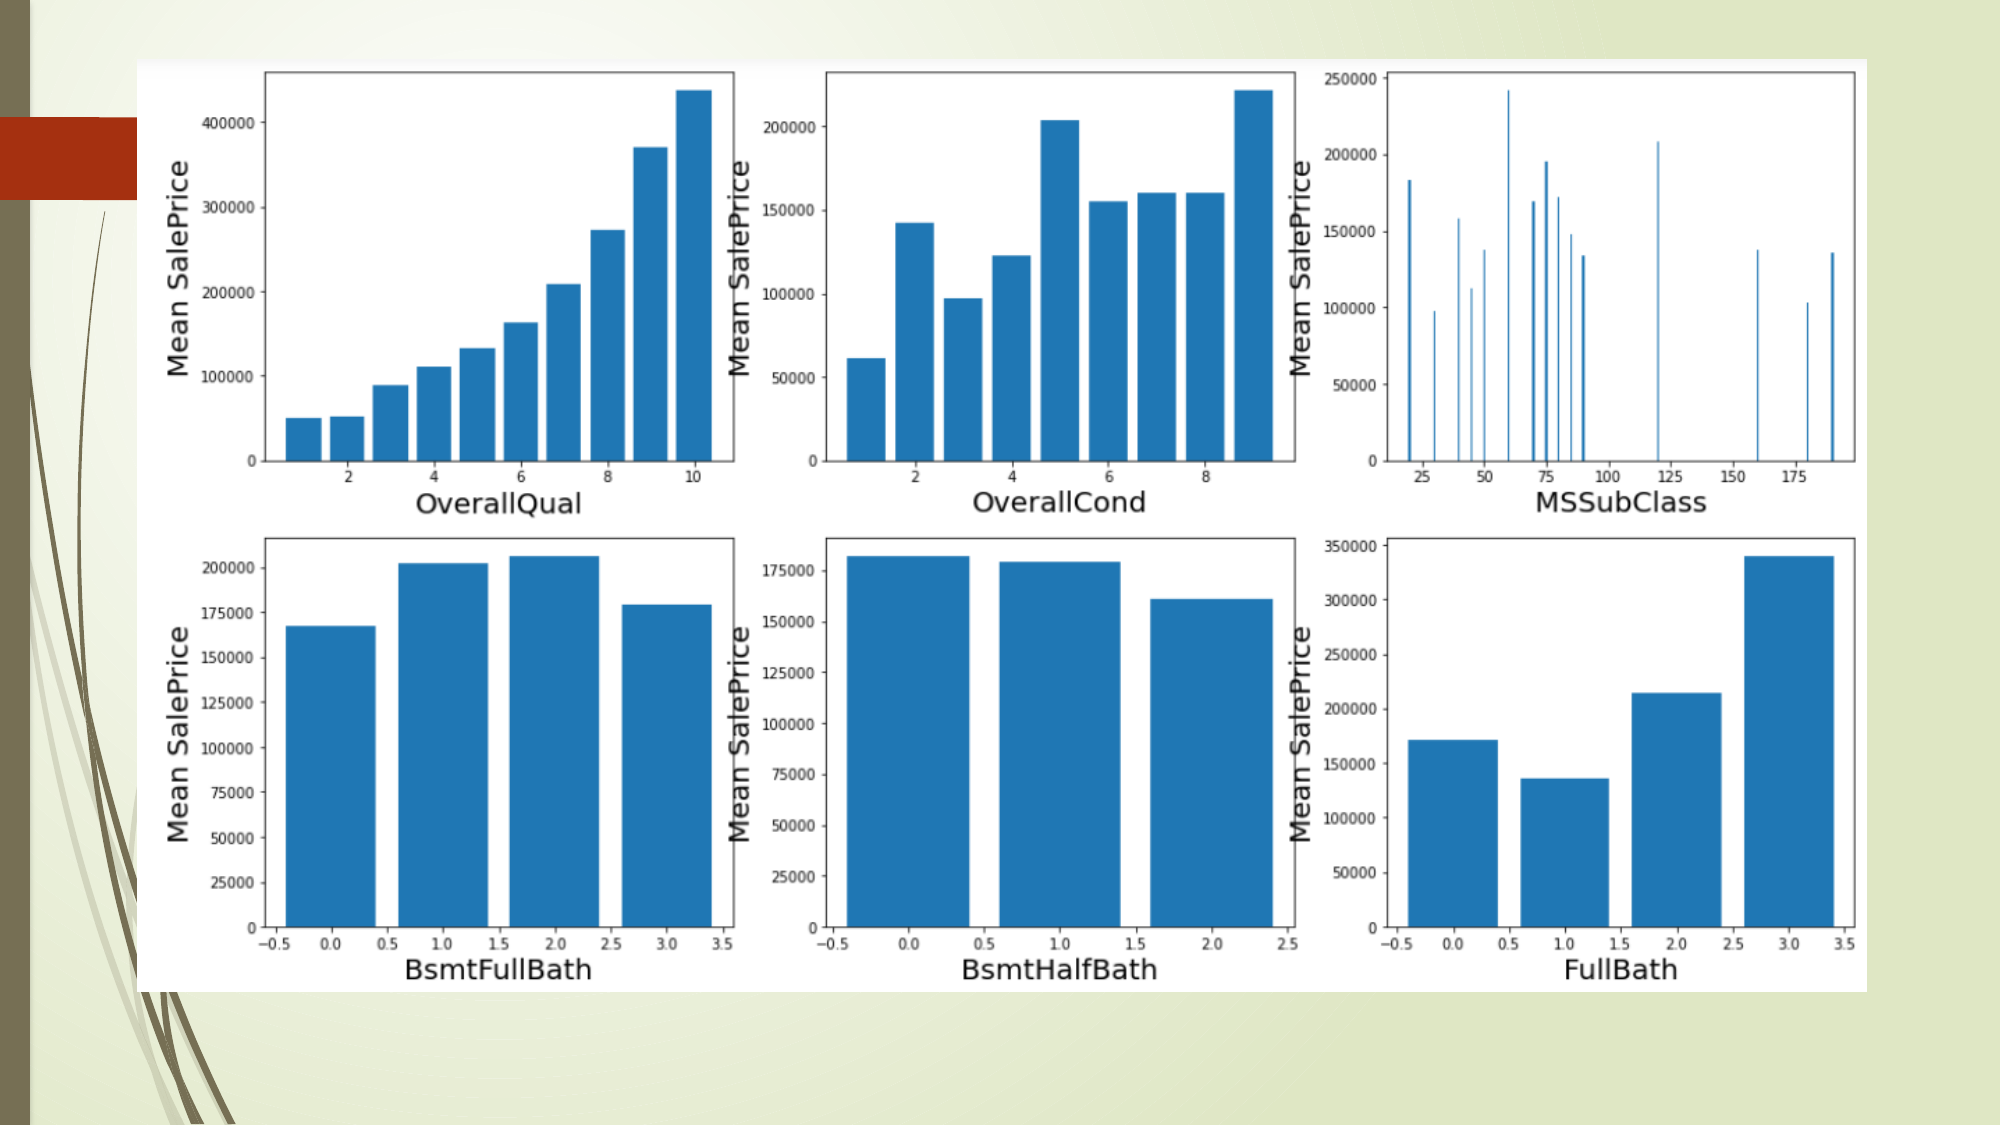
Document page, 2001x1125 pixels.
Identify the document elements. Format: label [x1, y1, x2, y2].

picture [137, 59, 1867, 993]
